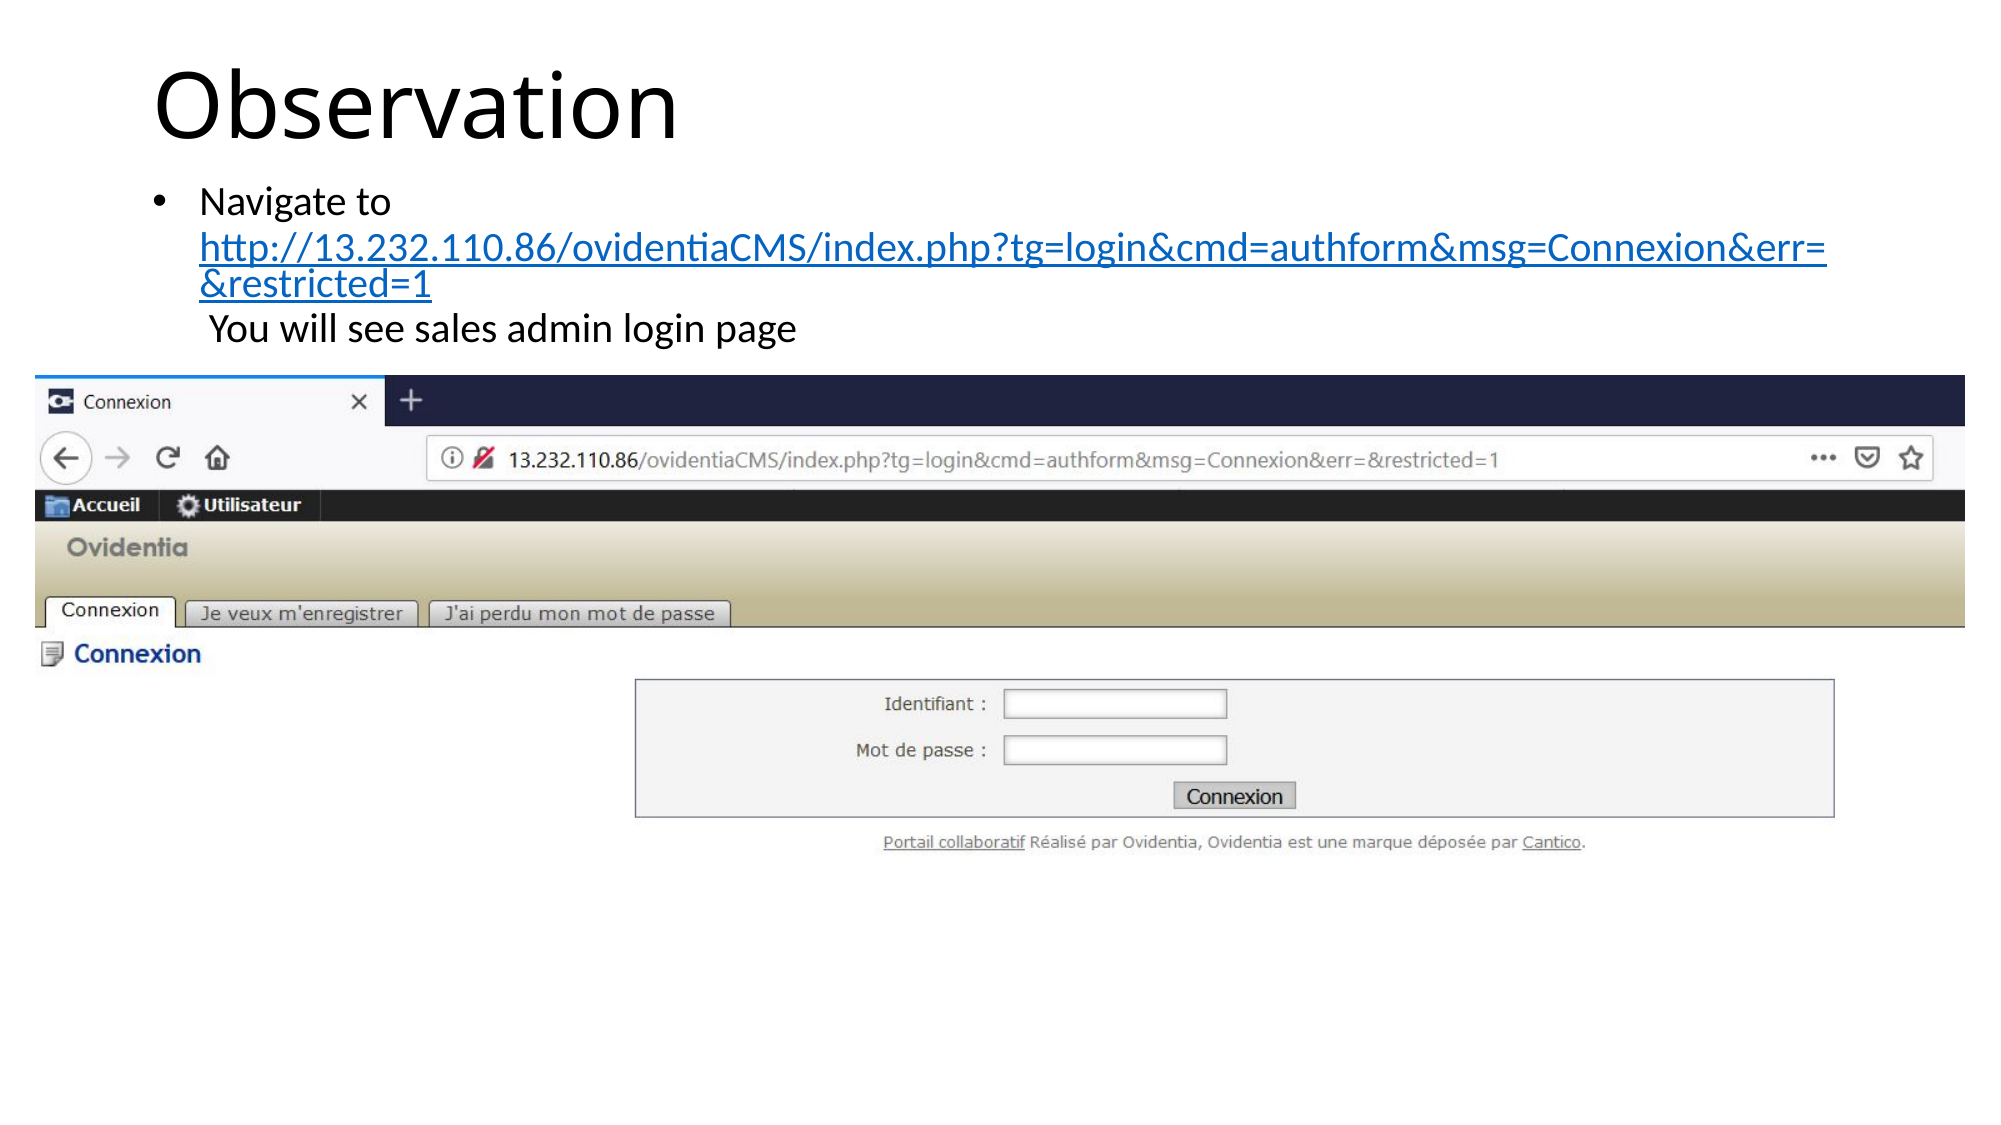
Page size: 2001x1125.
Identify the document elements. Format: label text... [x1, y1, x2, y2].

list Navigate to http://13.232.110.86/ovidentiaCMS/index.php?tg=login&cmd=authform&msg=Connexion&err=&restricted=1 You will see sales admin login page [137, 172, 1863, 375]
picture [34, 375, 1965, 953]
title Observation [137, 0, 1863, 172]
